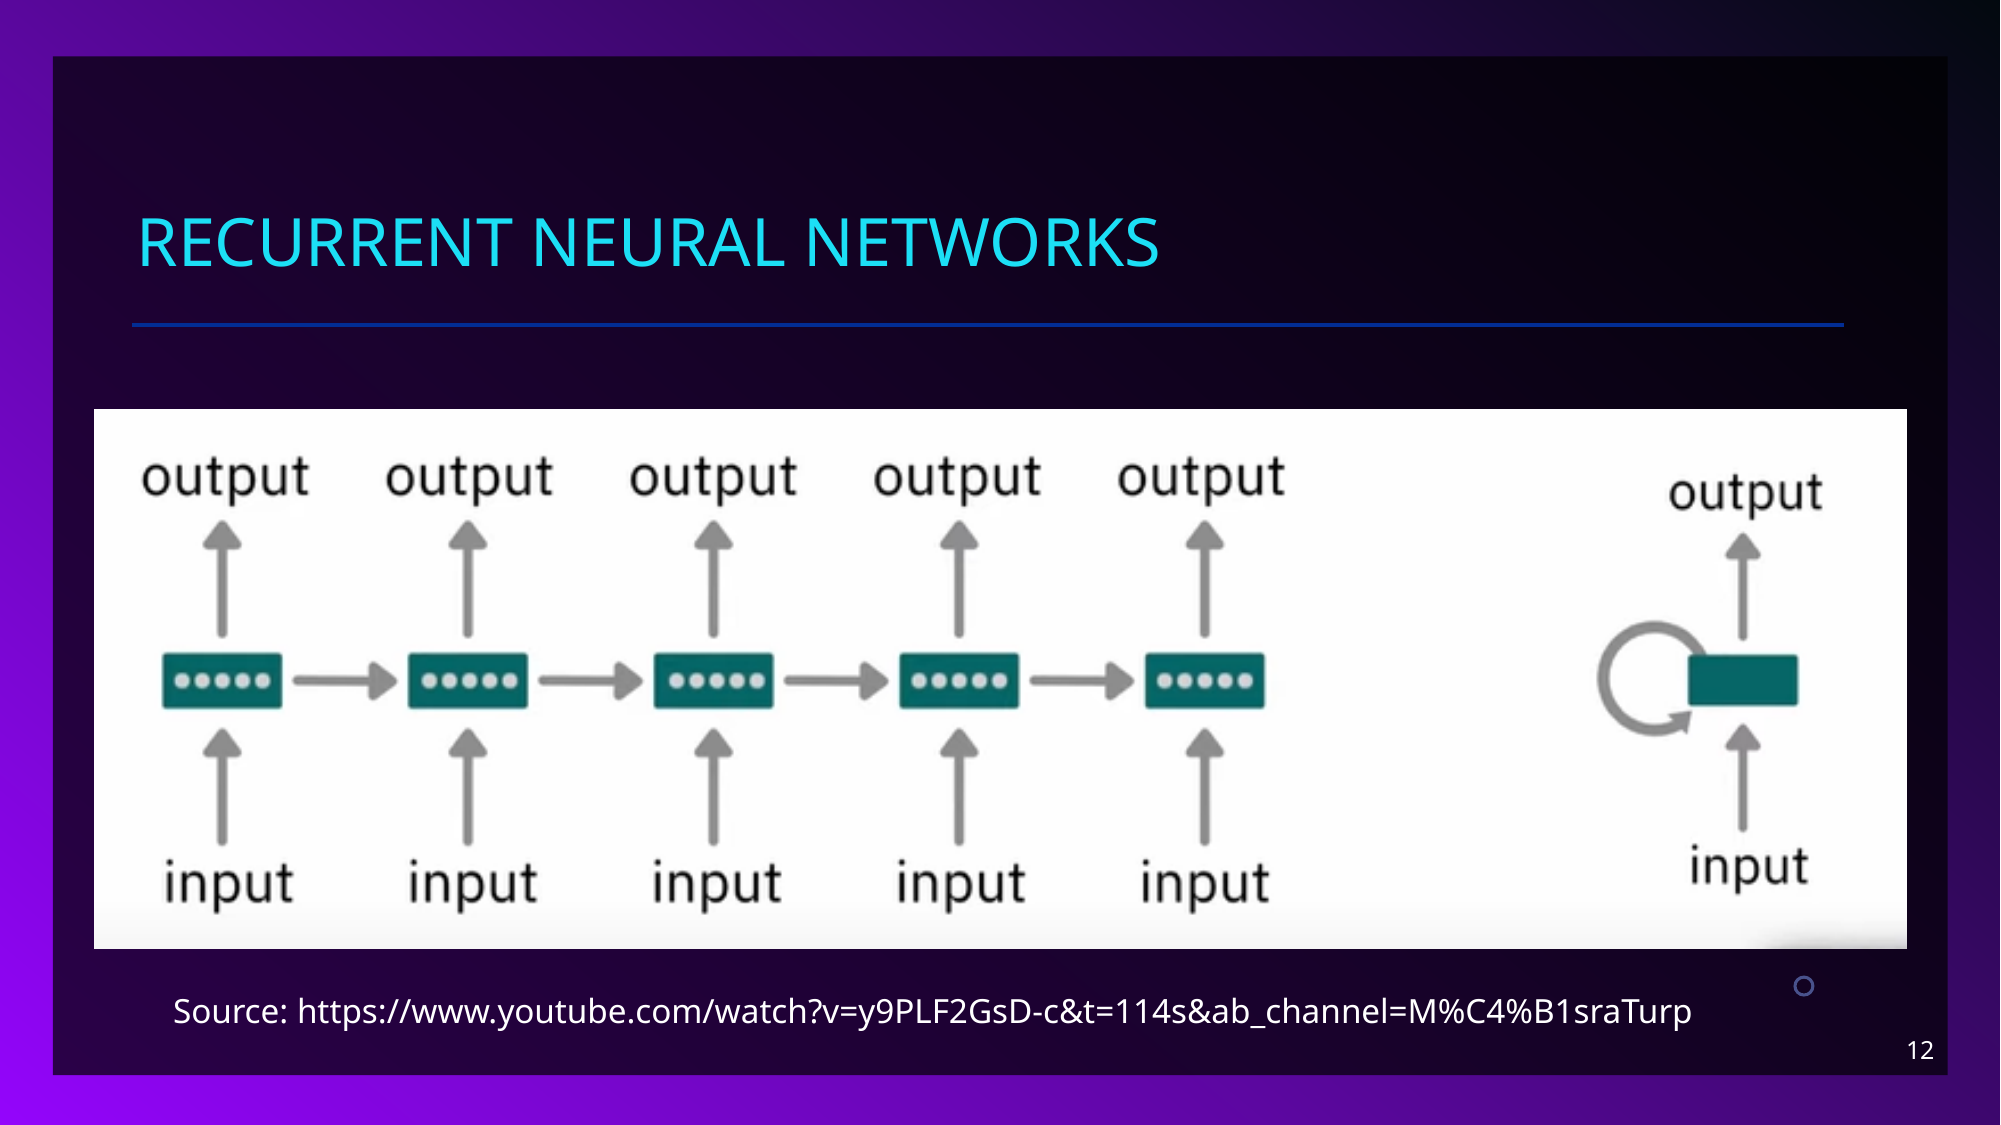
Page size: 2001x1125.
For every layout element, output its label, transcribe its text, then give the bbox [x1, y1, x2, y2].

slide_number 12 [1499, 1021, 1950, 1082]
text_box Source: https://www.youtube.com/watch?v=y9PLF2GsD-c&t=114s&ab_channel=M%C4%B1sraTurp [158, 983, 1907, 1039]
title Recurrent neural networks [121, 70, 1845, 289]
picture [93, 409, 1907, 950]
